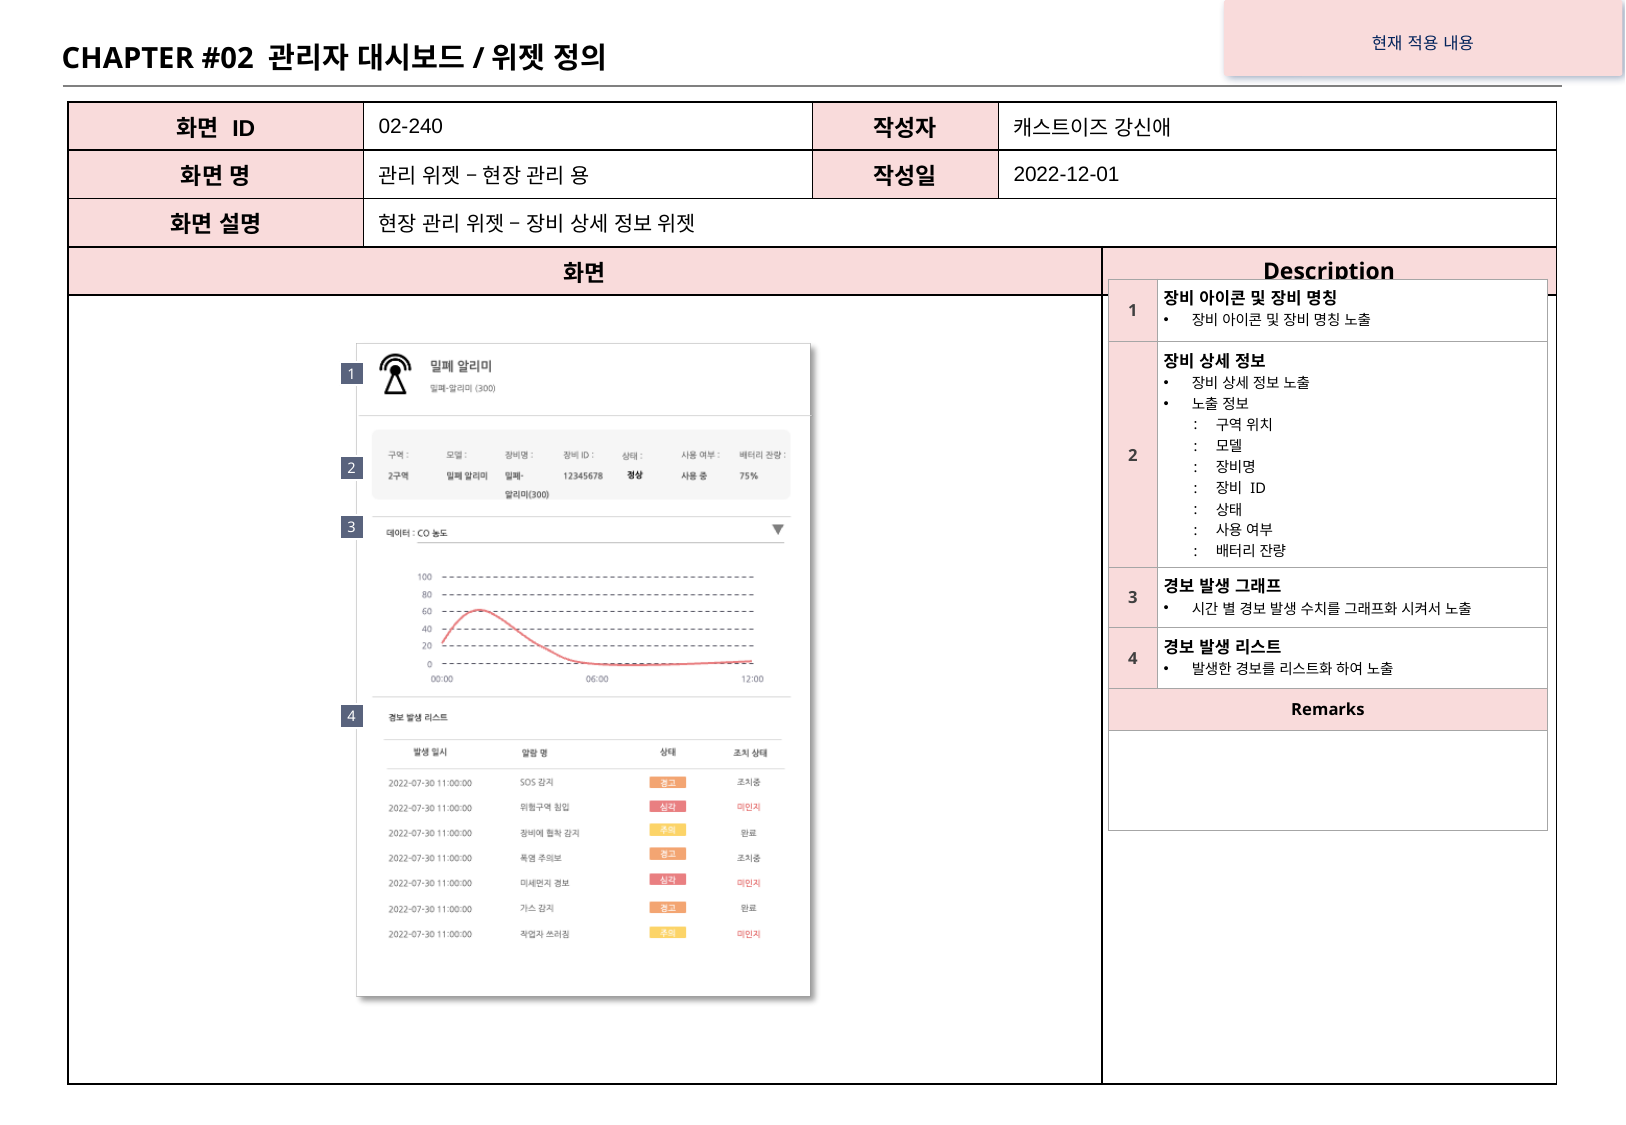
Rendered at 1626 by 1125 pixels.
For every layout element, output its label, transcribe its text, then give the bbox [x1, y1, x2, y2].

table_header 02-240 [364, 111, 812, 149]
text_box 현재 적용 내용 [1221, 0, 1625, 78]
table_cell 경보 발생 그래프 시간 별 경보 발생 수치를 그래프화 시켜서 노출 [1158, 568, 1547, 627]
table_cell 화면 명 [69, 151, 363, 198]
table_cell 2022-12-01 [999, 151, 1556, 198]
table_header 화면 ID [69, 111, 363, 149]
text_box 3 [338, 513, 346, 541]
picture [351, 337, 825, 1012]
table_cell [69, 296, 1101, 1083]
table_cell 현장 관리 위젯 – 장비 상세 정보 위젯 [364, 199, 1556, 246]
table_header 장비 아이콘 및 장비 명칭 장비 아이콘 및 장비 명칭 노출 [1158, 280, 1547, 341]
text_box 2 [338, 454, 346, 482]
table_cell 4 [1109, 628, 1157, 688]
table_cell 2 [1109, 342, 1157, 567]
table_header 1 [1109, 280, 1157, 341]
table_cell 장비 상세 정보 장비 상세 정보 노출 노출 정보 구역 위치 모델 장비명 장비 ID 상태 사용 여부 배터리 잔량 [1158, 342, 1547, 567]
table_cell 3 [1109, 568, 1157, 627]
table_cell 경보 발생 리스트 발생한 경보를 리스트화 하여 노출 [1158, 628, 1547, 688]
table_cell 화면 [69, 248, 1101, 294]
table_cell 화면 설명 [69, 199, 363, 246]
table_cell [1103, 296, 1556, 1083]
table_cell [1109, 731, 1547, 830]
text_box 1 [338, 360, 346, 387]
table_cell 작성일 [813, 151, 998, 198]
table_cell Remarks [1109, 689, 1547, 730]
title CHAPTER #02 관리자 대시보드/위젯 정의 [46, 2, 1096, 111]
table_cell Description [1103, 248, 1556, 294]
text_box 4 [338, 702, 346, 730]
table_header 캐스트이즈 강신애 [999, 103, 1556, 149]
table_header 작성자 [813, 111, 998, 149]
table_cell 관리 위젯 – 현장 관리 용 [364, 151, 812, 198]
